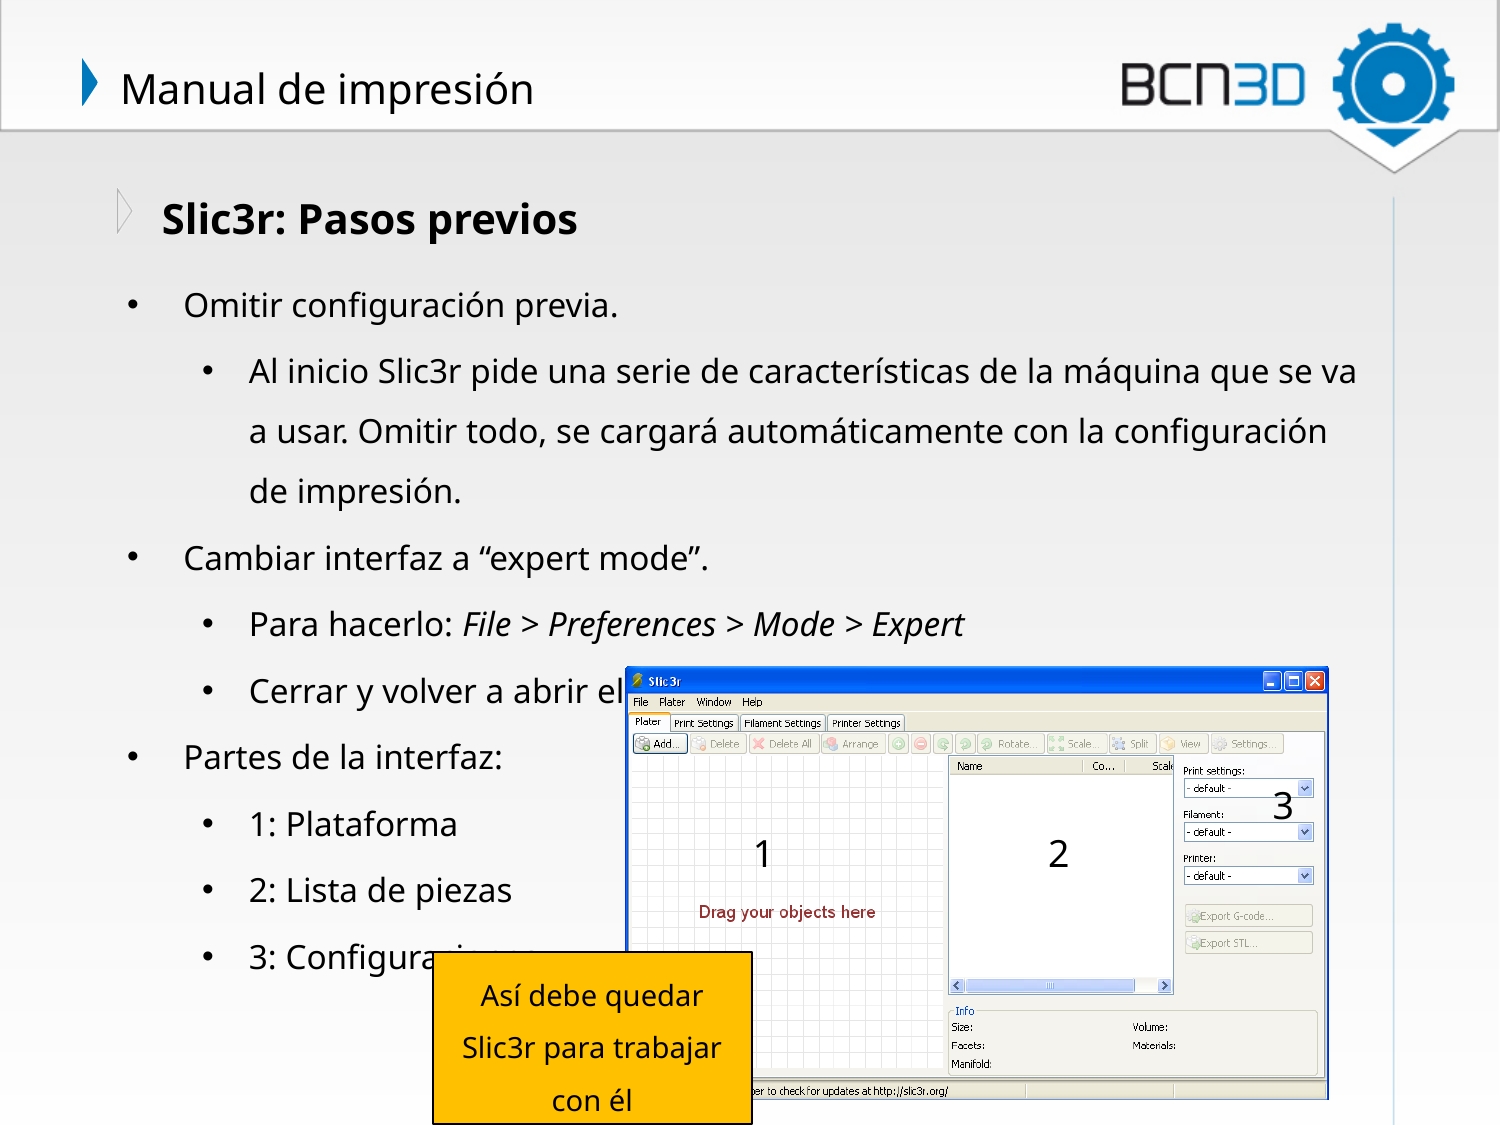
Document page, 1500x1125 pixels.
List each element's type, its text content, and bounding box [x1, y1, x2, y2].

title Manual de impresión [105, 30, 1067, 92]
picture [0, 0, 1500, 1125]
list Omitir configuración previa. Al inicio Slic3r pide una serie de características de la máquina que se va a usar. Omitir todo, se cargará automáticamente con la configuración de impresión. Cambiar interfaz a “expert mode”. Para hacerlo: File > Preferences > Mode > Expert Cerrar y volver a abrir el programa Partes de la interfaz: 1: Plataforma 2: Lista de piezas 3: Configuraciones [112, 256, 1378, 983]
text_box Así debe quedar Slic3r para trabajar con él [432, 952, 752, 1125]
list Slic3r: Pasos previos [146, 160, 1383, 220]
